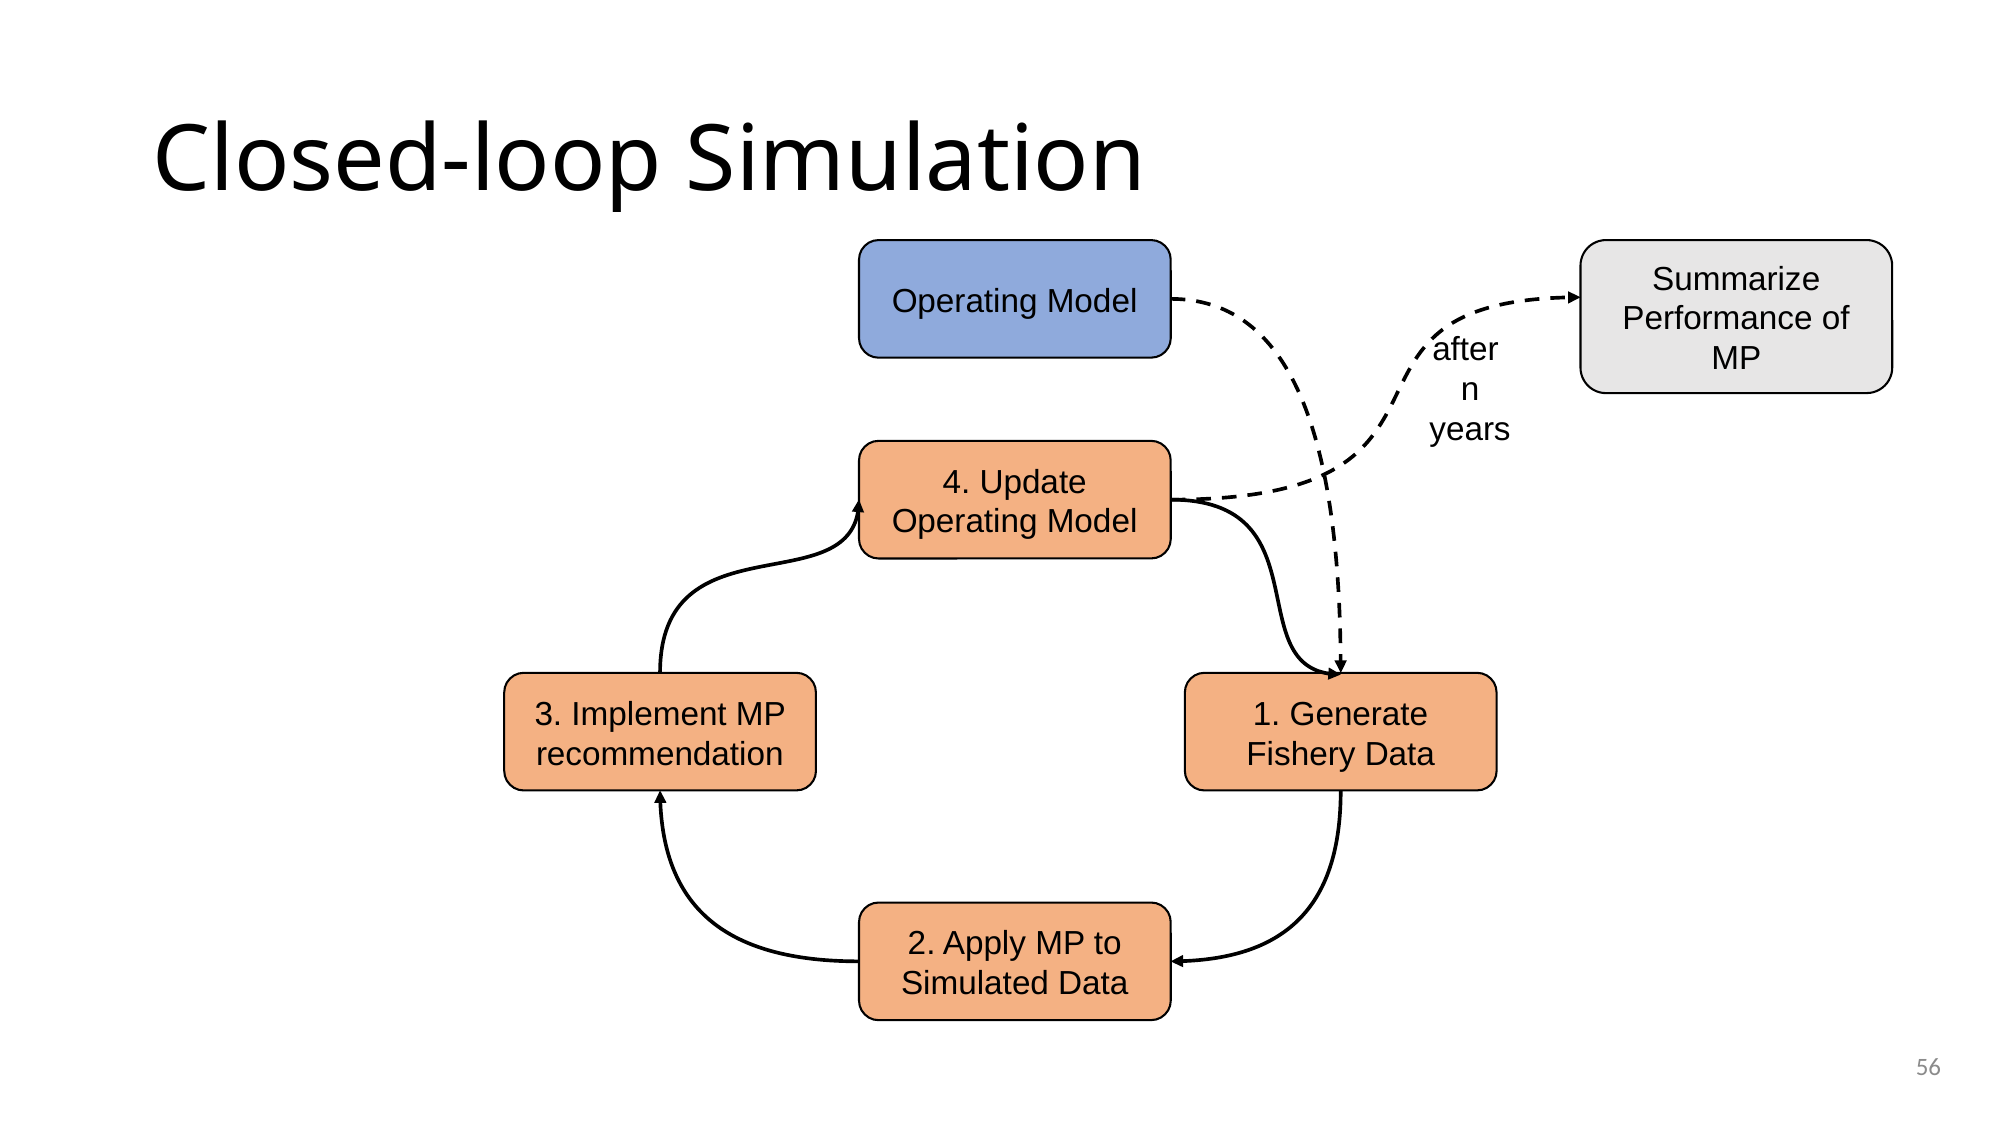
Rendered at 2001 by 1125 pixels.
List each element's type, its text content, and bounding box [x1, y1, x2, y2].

slide_number 56 [1506, 1035, 1957, 1096]
text_box Operating Model [857, 239, 1172, 359]
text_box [660, 790, 859, 962]
text_box 3. Implement MP recommendation [503, 671, 817, 792]
title Closed-loop Simulation [137, 52, 1863, 270]
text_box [1170, 500, 1341, 675]
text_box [1170, 790, 1342, 961]
text_box 4. Update Operating Model [857, 439, 1170, 560]
text_box 1. Generate Fishery Data [1183, 671, 1498, 792]
text_box 2. Apply MP to Simulated Data [857, 901, 1172, 1022]
text_box Summarize Performance of MP [1579, 239, 1894, 395]
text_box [1170, 297, 1581, 500]
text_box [672, 486, 847, 686]
